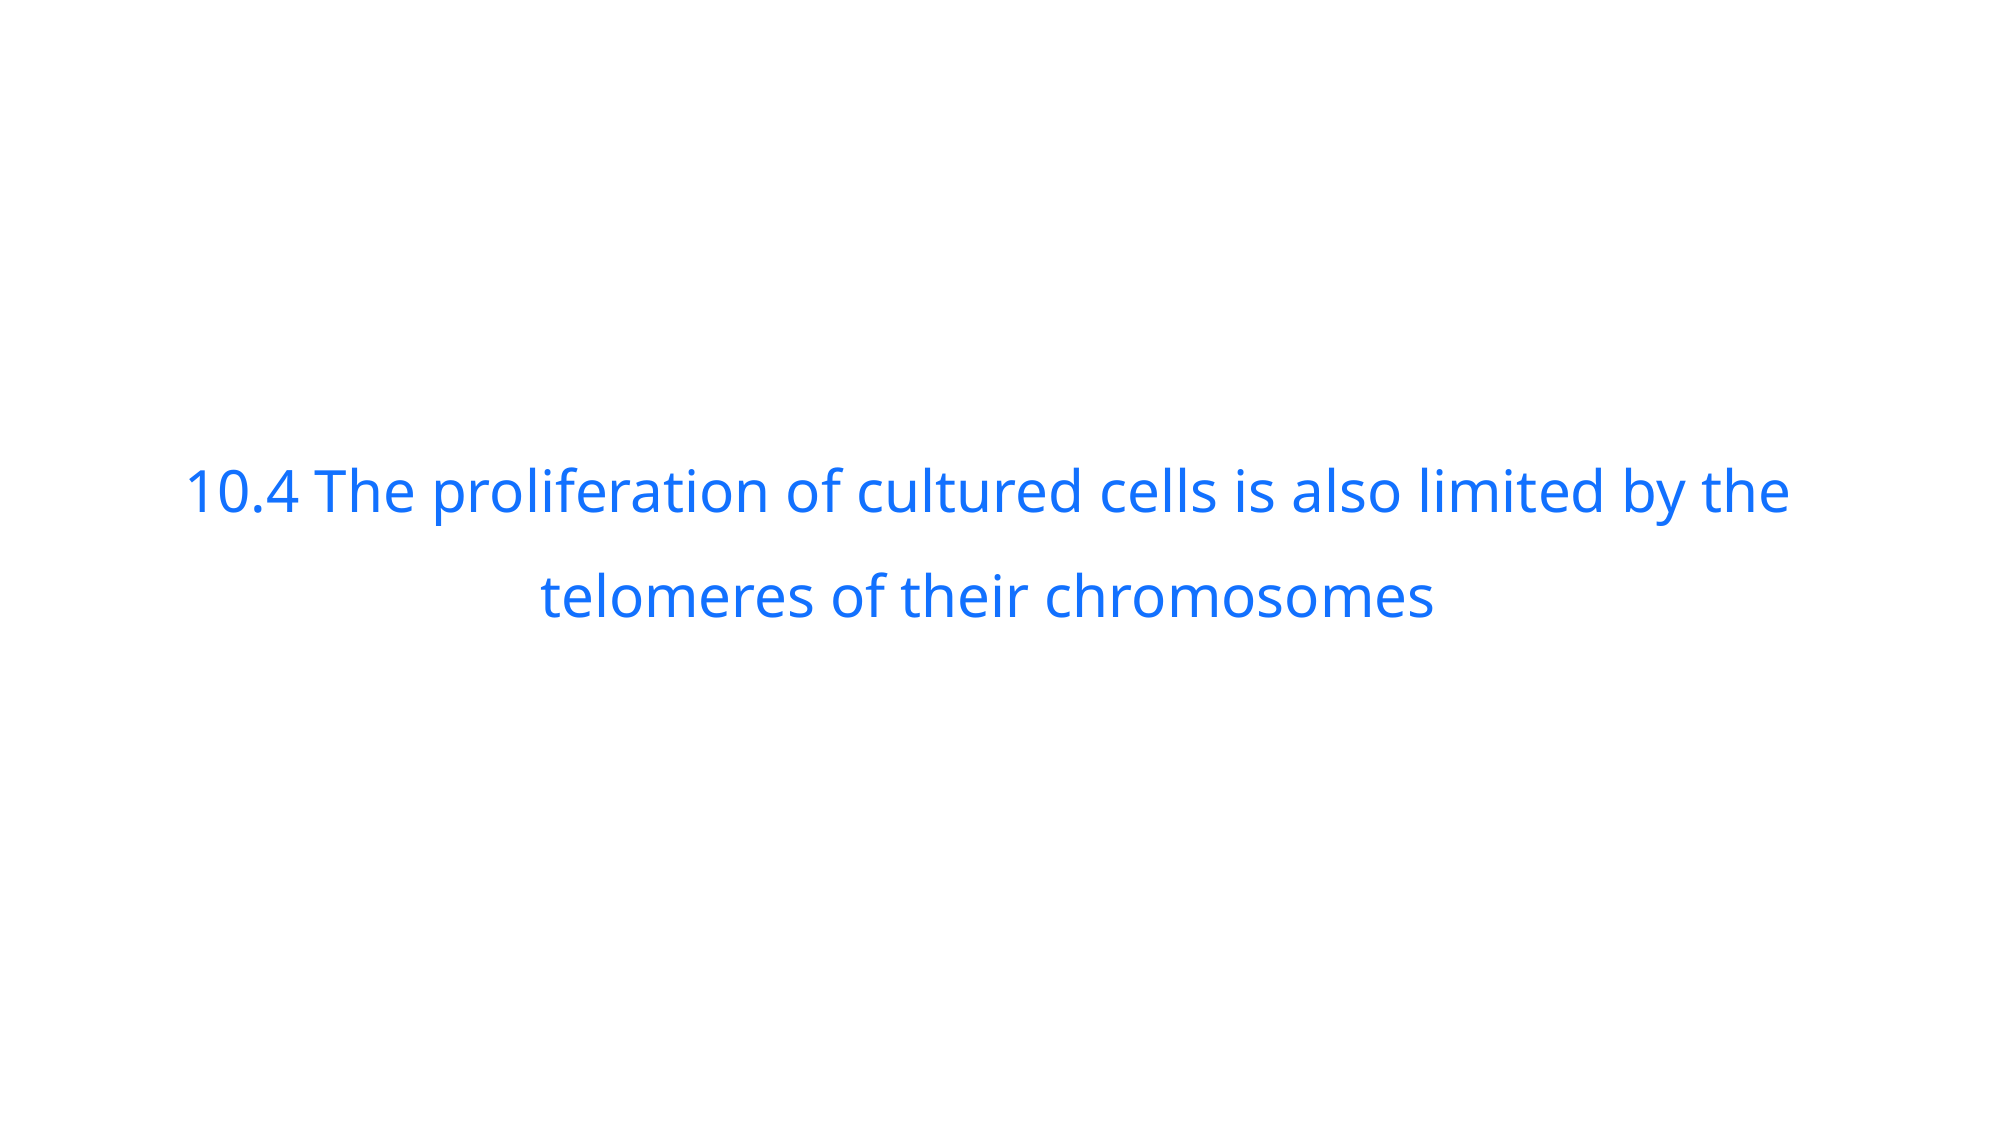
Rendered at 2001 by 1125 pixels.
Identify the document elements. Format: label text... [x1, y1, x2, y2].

text_box 10.4 The proliferation of cultured cells is also limited by the telomeres of their chromosomes [148, 411, 1827, 637]
